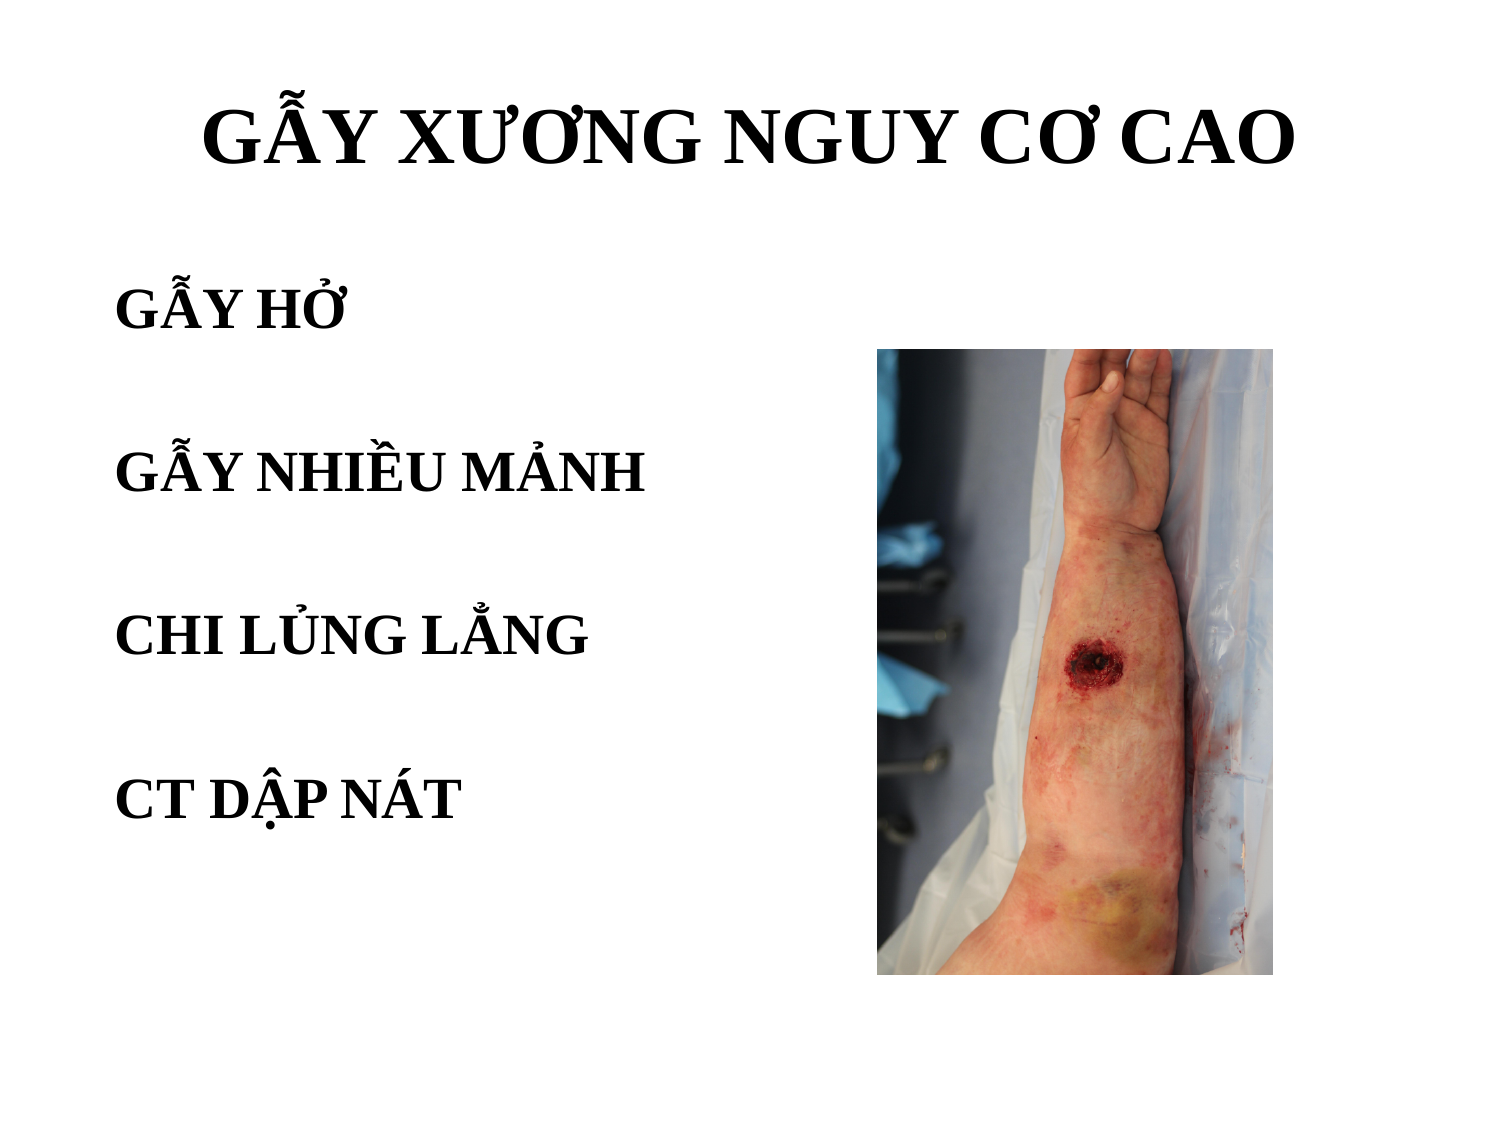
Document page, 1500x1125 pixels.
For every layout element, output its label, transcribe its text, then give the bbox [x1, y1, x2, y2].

title GẪY XƯƠNG NGUY CƠ CAO [112, 37, 1388, 225]
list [876, 349, 1273, 976]
list GẪY HỞ GẪY NHIỀU MẢNH CHI LỦNG LẲNG CT DẬP NÁT [99, 262, 813, 938]
